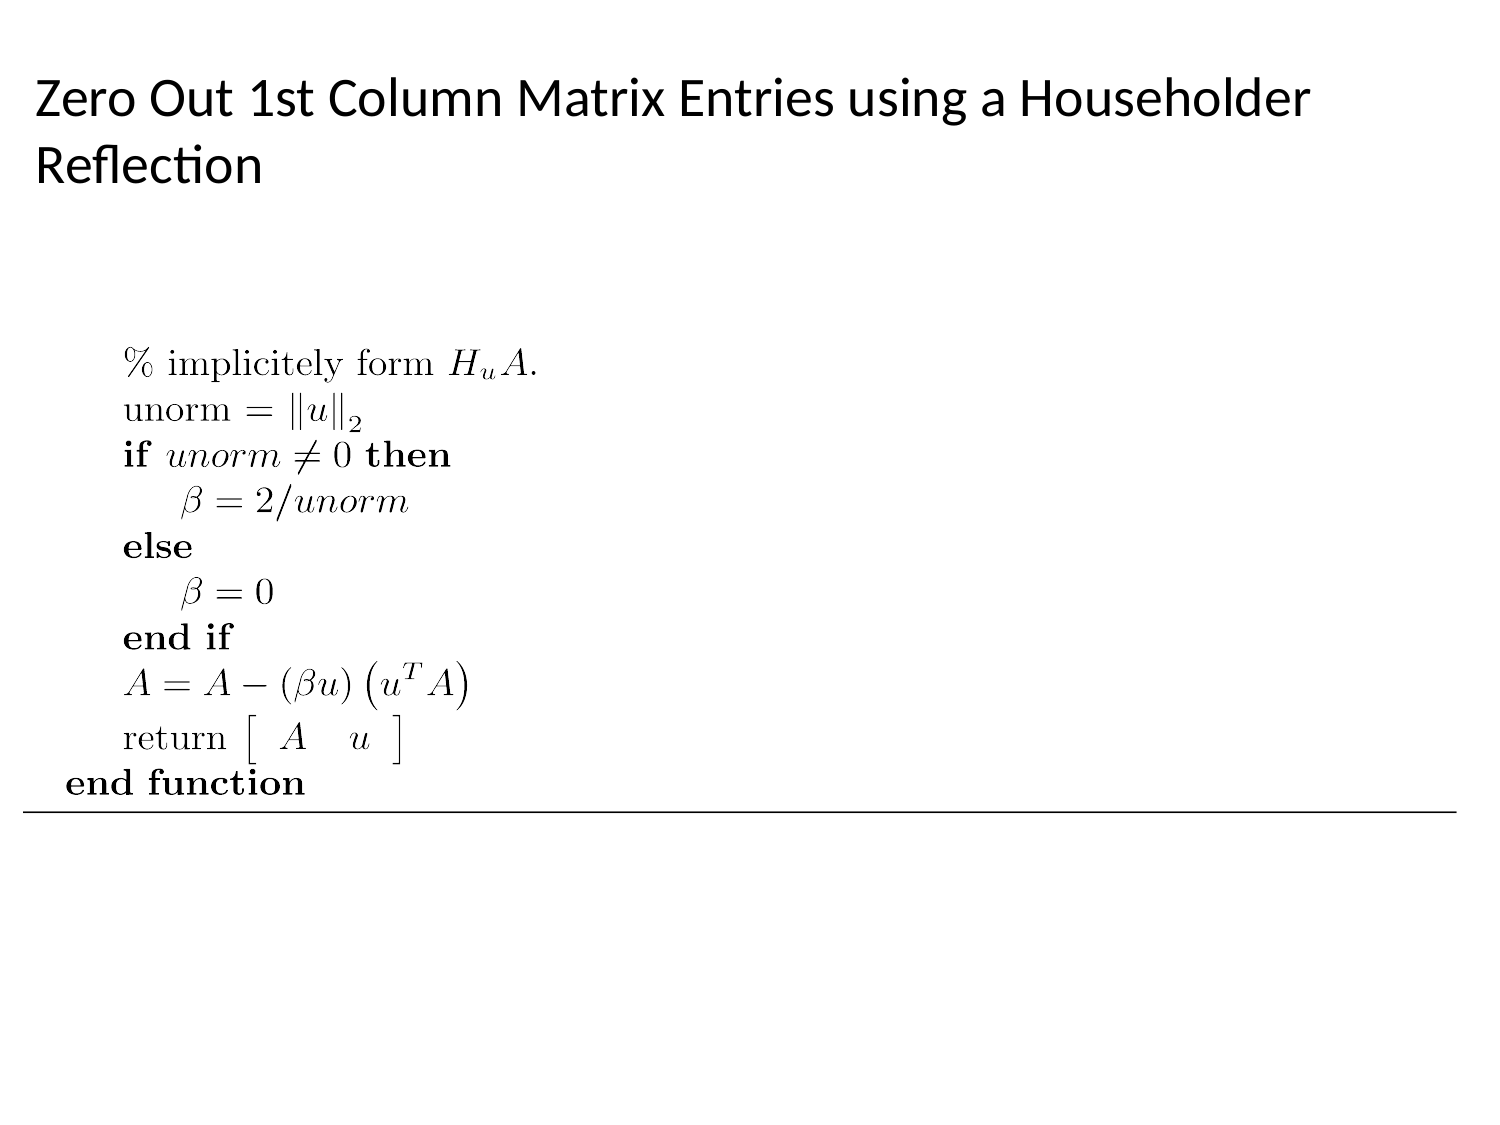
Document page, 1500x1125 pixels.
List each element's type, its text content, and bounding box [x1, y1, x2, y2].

picture [20, 341, 1459, 817]
title Zero Out 1st Column Matrix Entries using a Householder Reflection [20, 52, 1500, 203]
